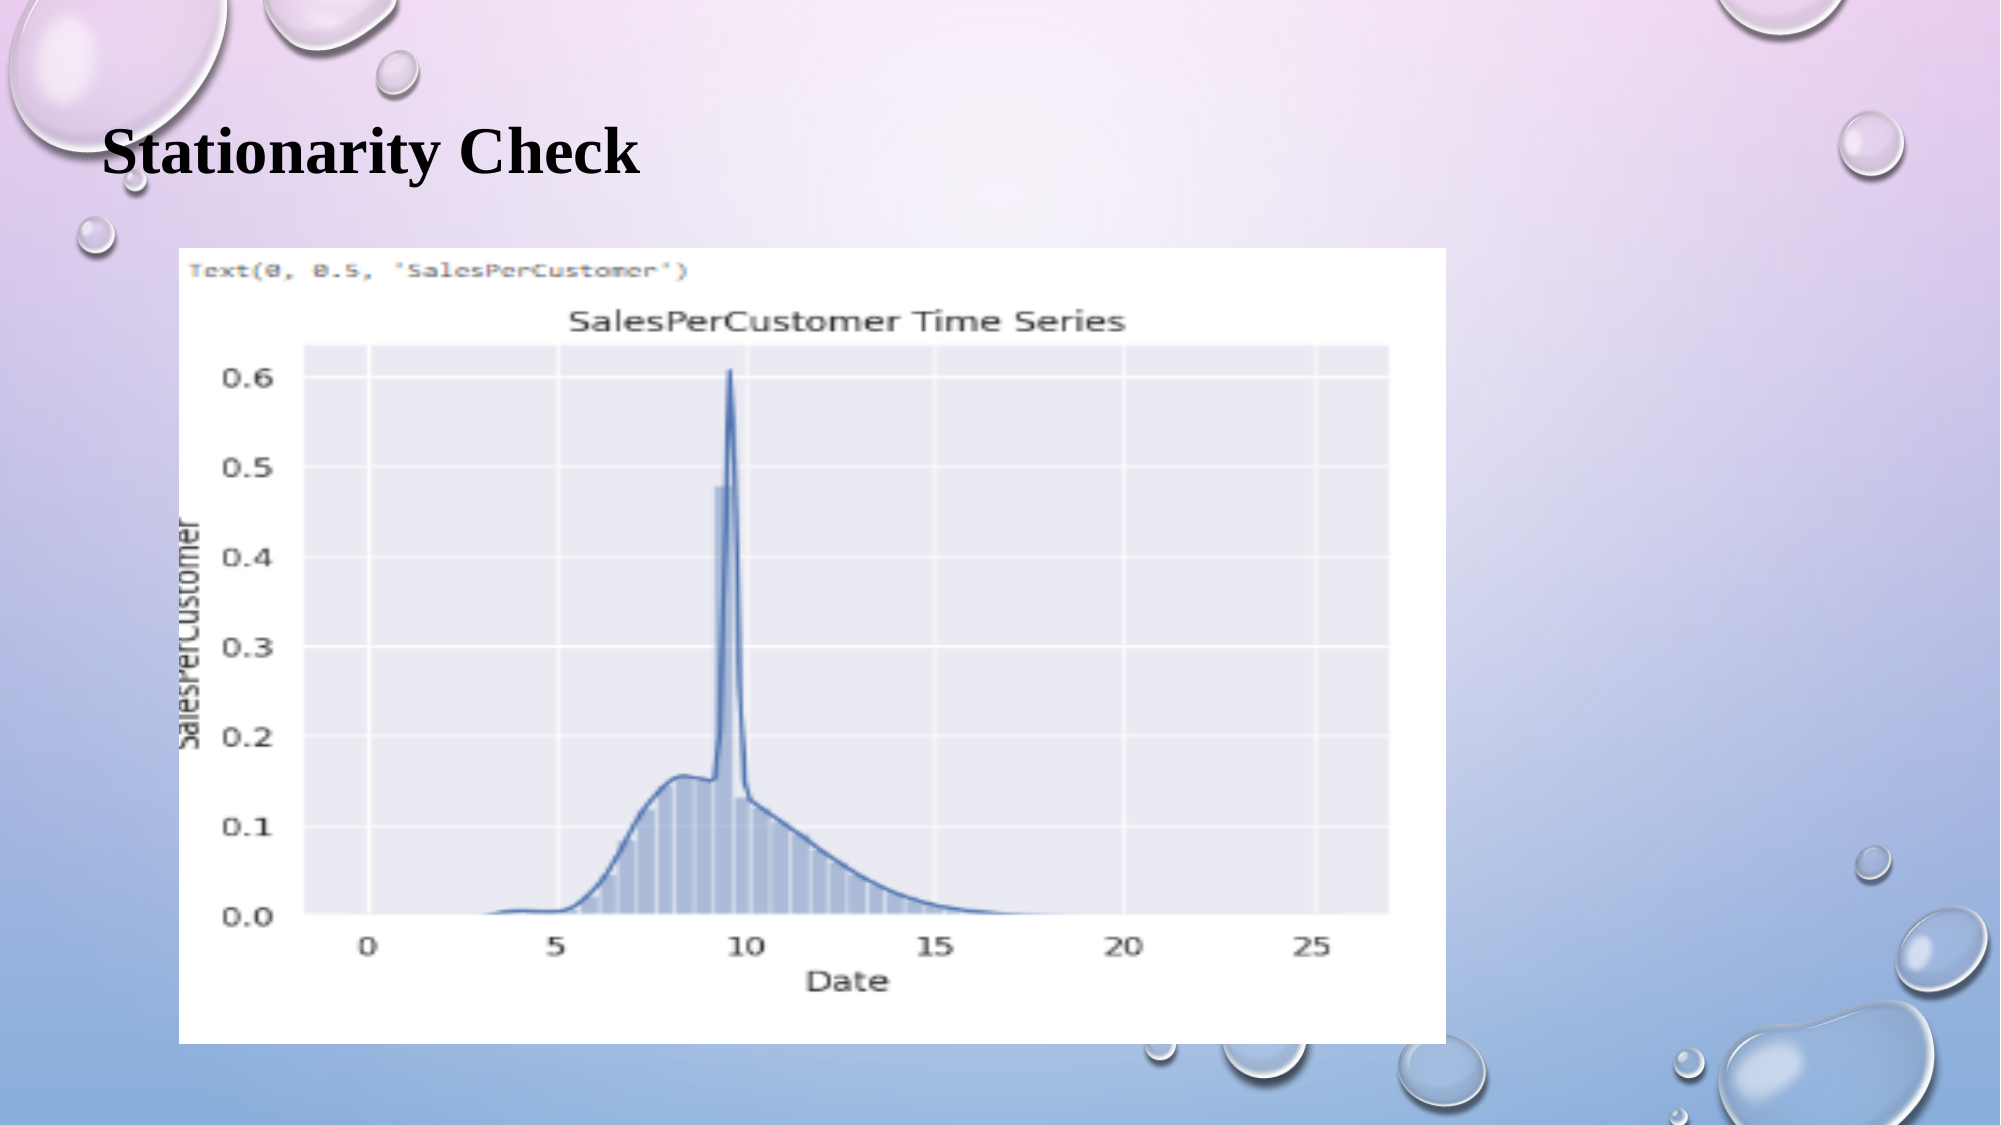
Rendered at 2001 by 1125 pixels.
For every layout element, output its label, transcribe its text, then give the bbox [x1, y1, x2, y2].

picture [0, 0, 2000, 1125]
text_box Stationarity Check [86, 99, 1087, 195]
